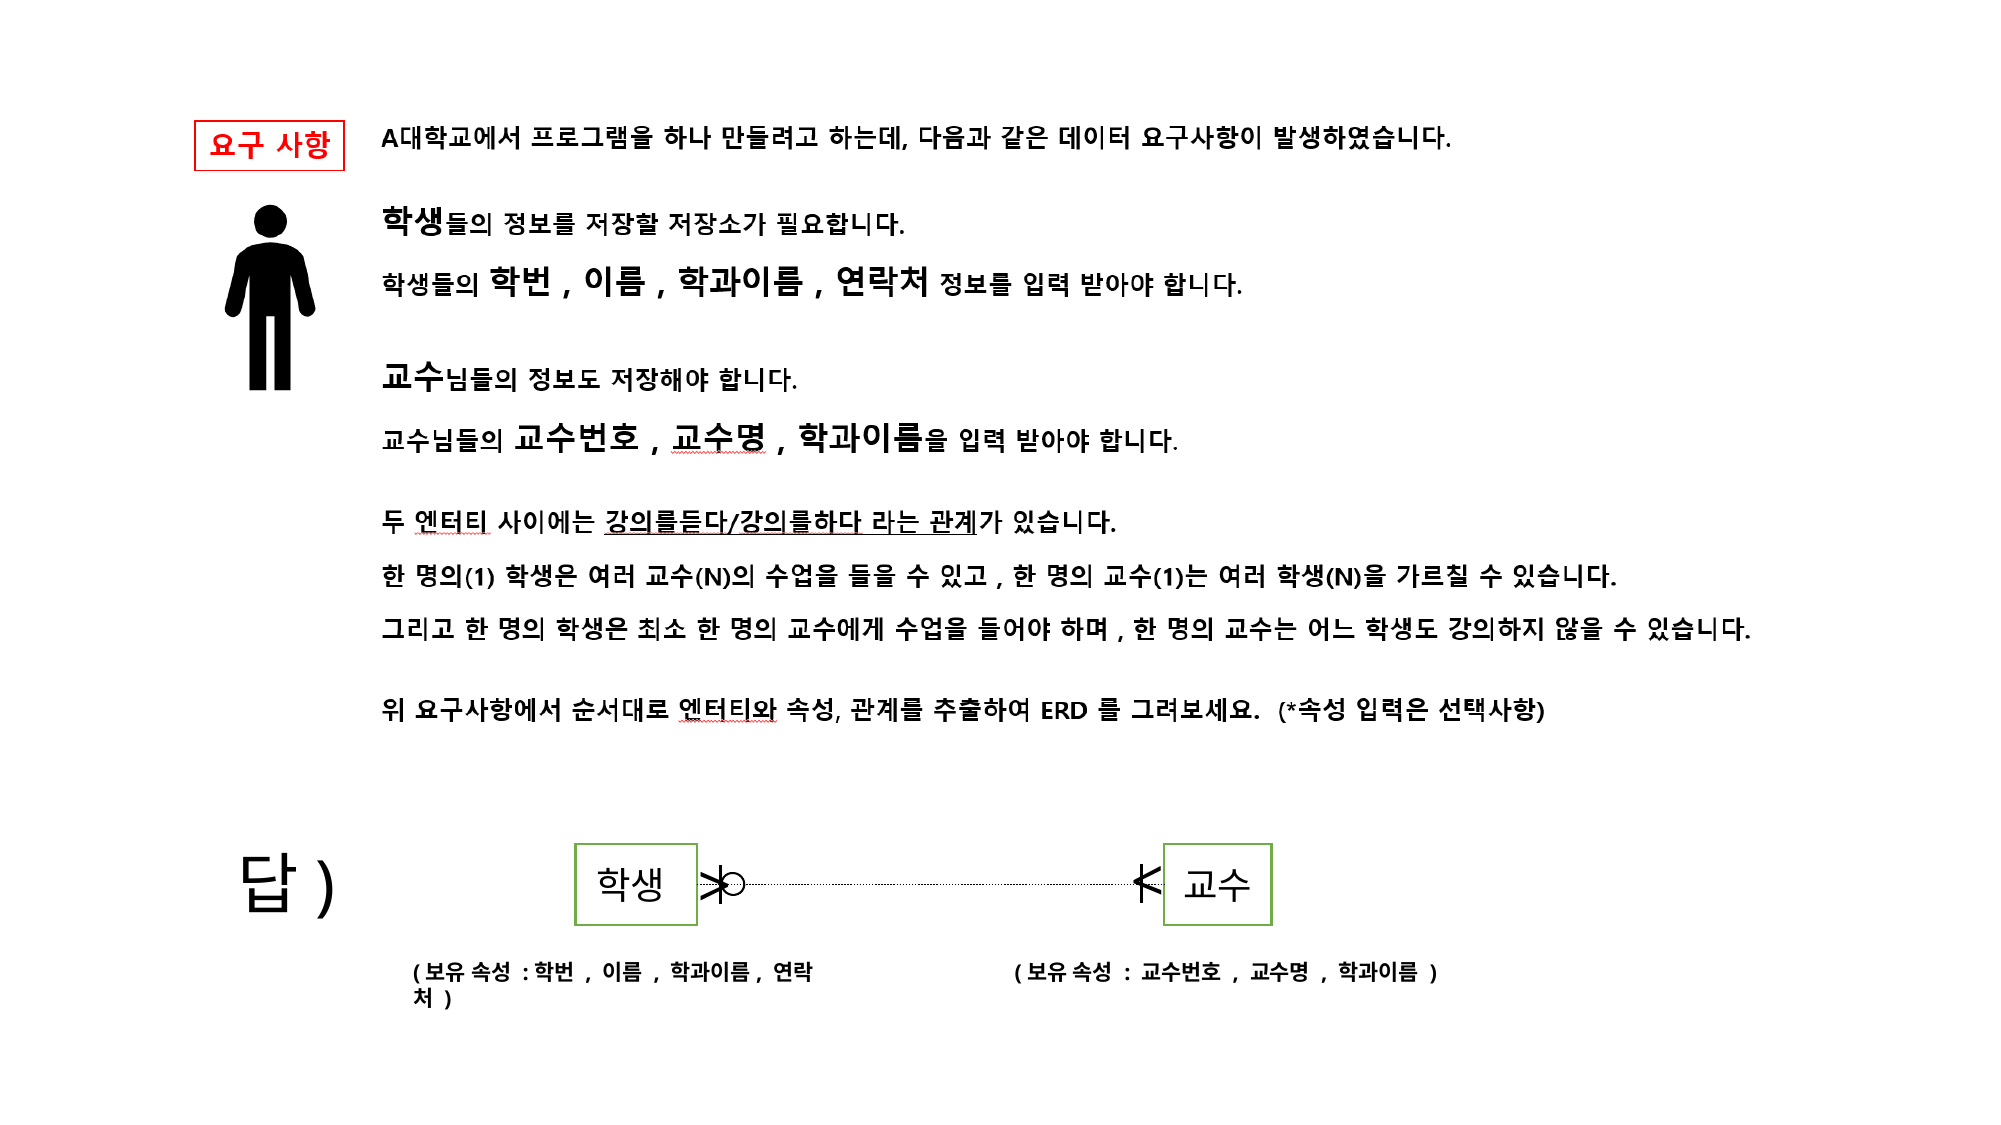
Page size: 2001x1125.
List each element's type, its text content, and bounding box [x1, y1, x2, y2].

text_box (보유 속성 : 교수번호 , 교수명 , 학과이름 ) [999, 924, 1468, 992]
picture [182, 96, 1788, 746]
text_box (보유 속성 :학번 , 이름 , 학과이름, 연락처 ) [398, 924, 867, 1018]
title 답) [222, 835, 1346, 939]
